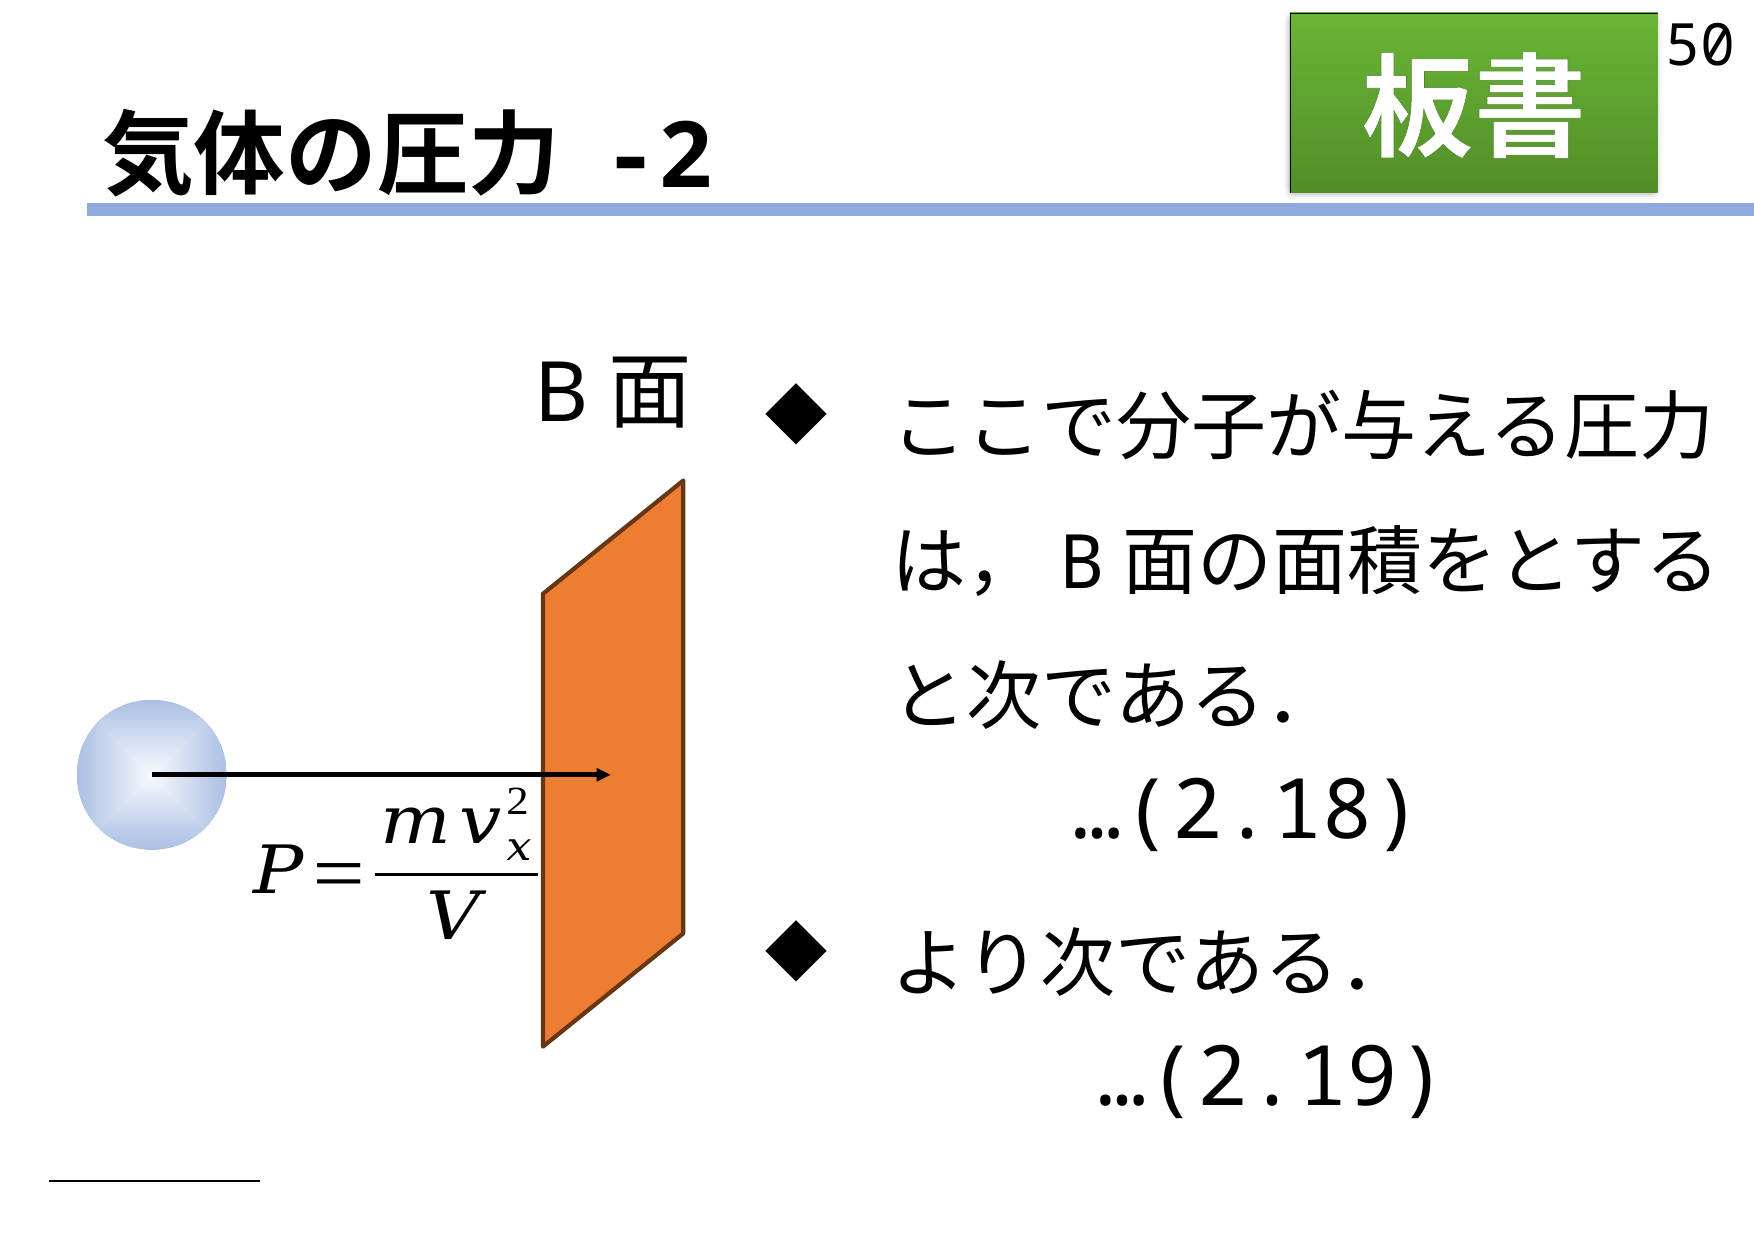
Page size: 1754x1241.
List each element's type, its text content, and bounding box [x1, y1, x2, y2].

title 気体の圧力 -2 [87, 66, 1750, 213]
text_box [74, 697, 229, 852]
text_box B面 [519, 330, 707, 446]
text_box 板書 [1289, 12, 1658, 193]
slide_number 50 [1565, 0, 1750, 66]
text_box [540, 478, 686, 1049]
